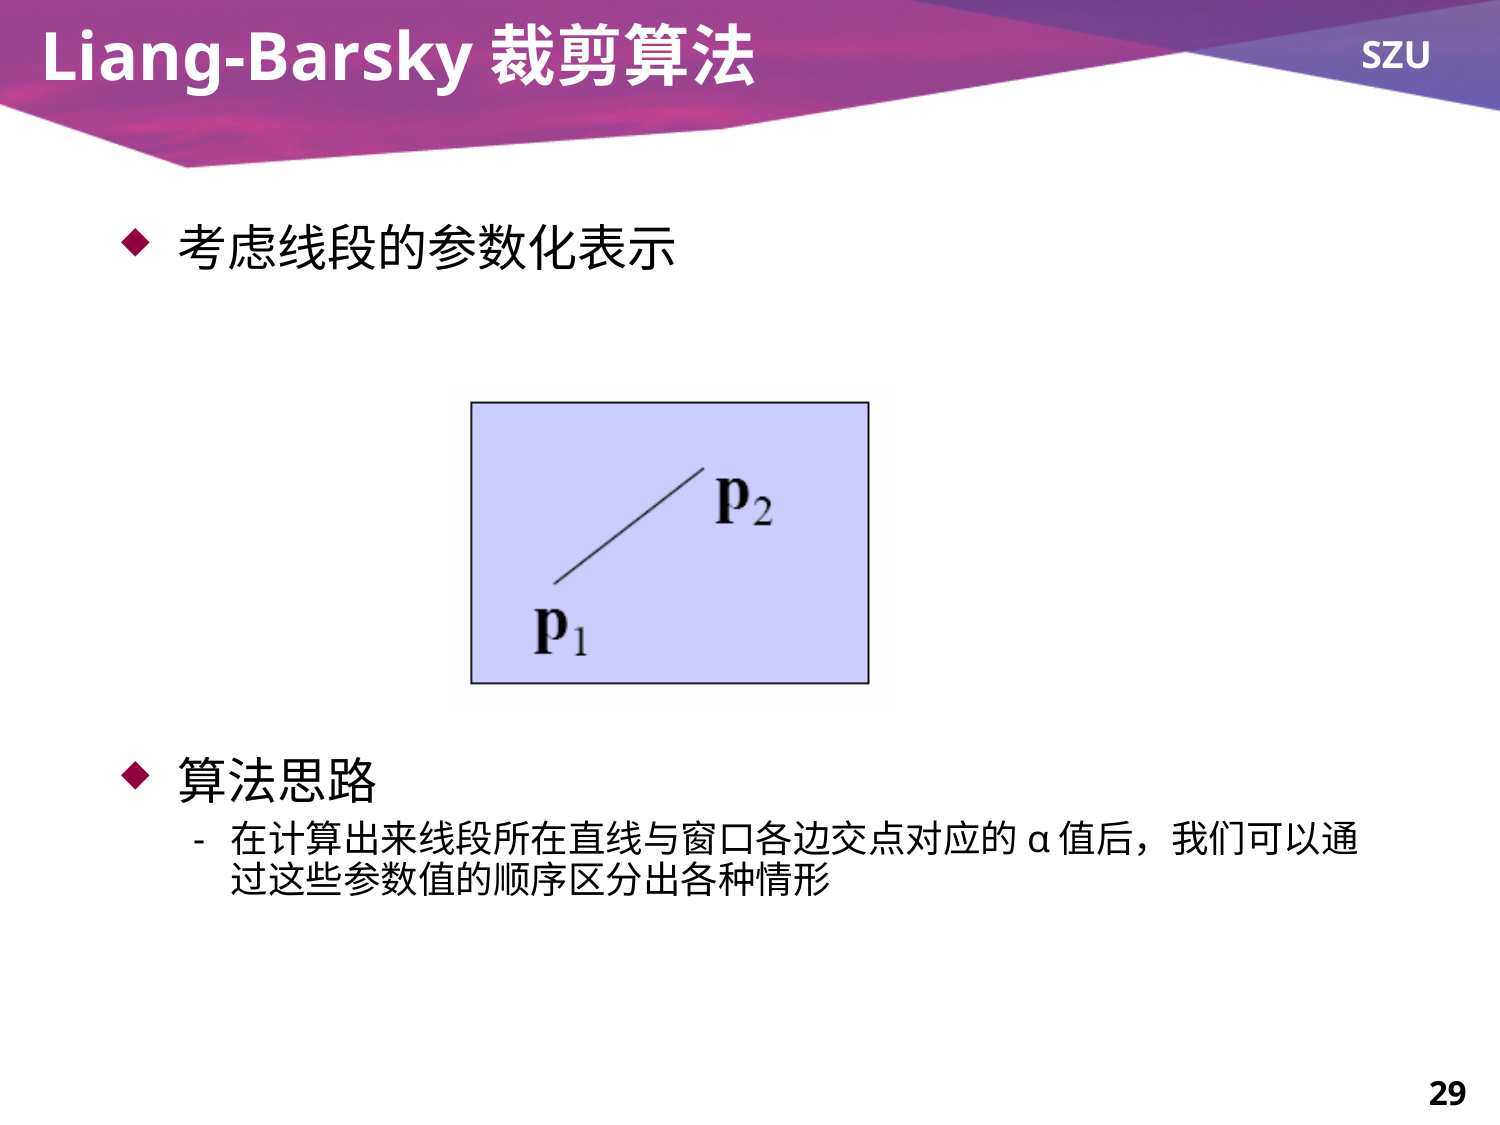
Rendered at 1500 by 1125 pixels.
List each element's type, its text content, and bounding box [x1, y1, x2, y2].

picture [0, 0, 1500, 1125]
slide_number 29 [1384, 1065, 1500, 1125]
title Liang-Barsky裁剪算法 [25, 15, 1320, 104]
